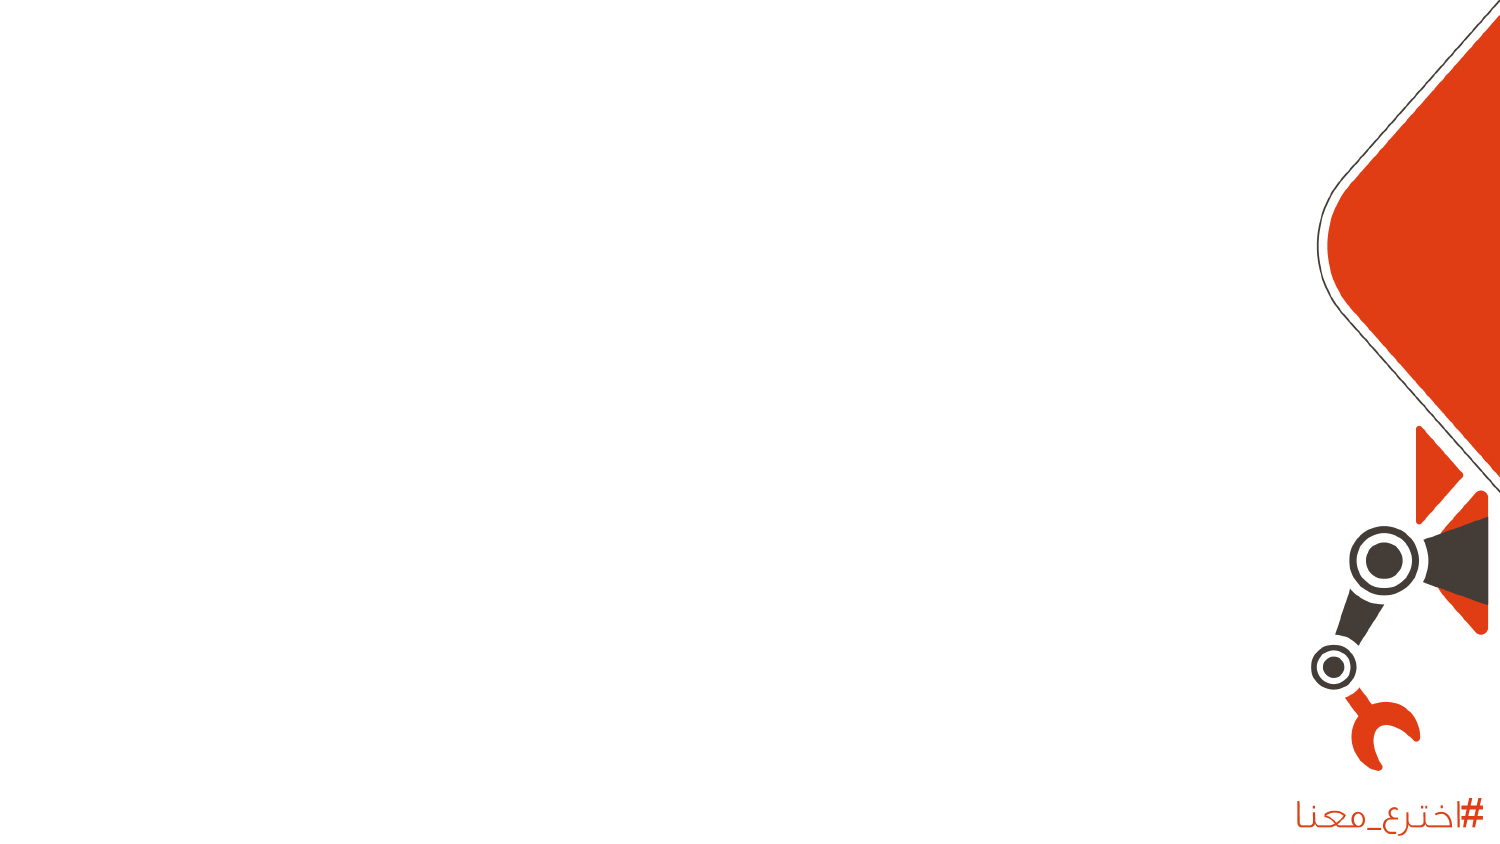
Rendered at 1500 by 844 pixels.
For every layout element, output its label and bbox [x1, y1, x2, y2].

picture [1293, 0, 1500, 844]
